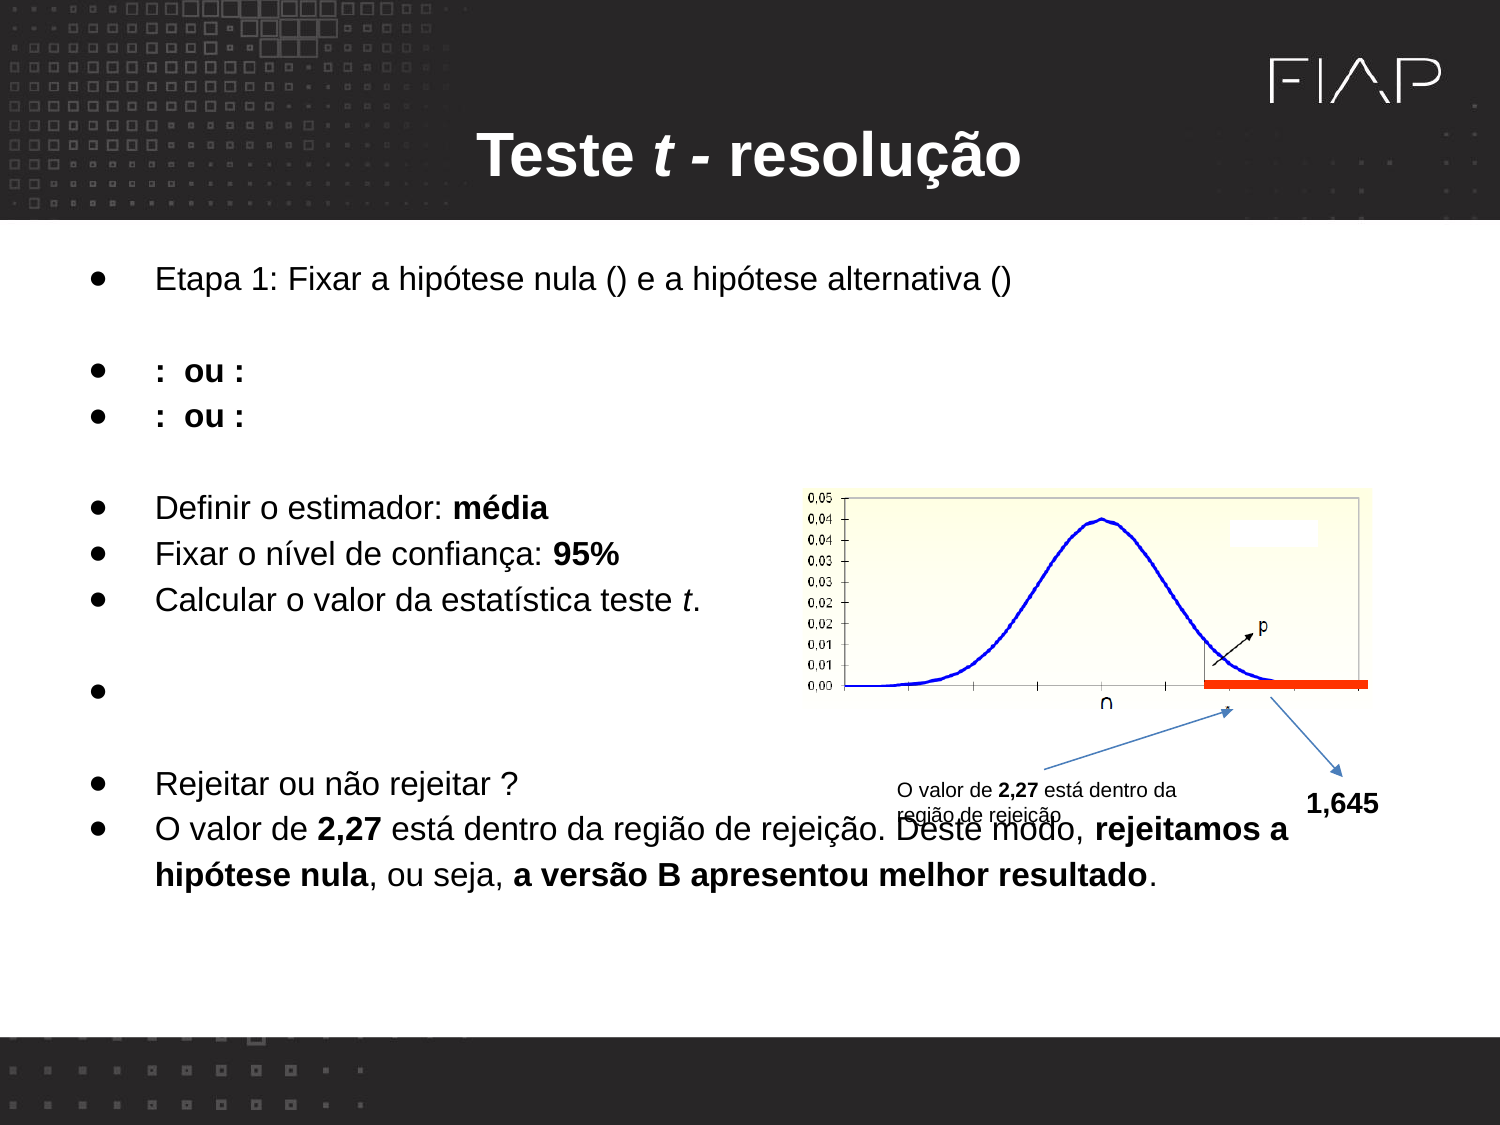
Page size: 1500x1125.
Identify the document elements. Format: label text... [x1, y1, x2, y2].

text_box 1,645 [1270, 777, 1415, 827]
text_box O valor de 2,27 está dentro da região de rejeição [882, 769, 1206, 835]
picture [0, 0, 1500, 804]
picture [0, 1038, 1500, 1125]
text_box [1043, 716, 1234, 770]
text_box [1270, 696, 1343, 778]
text_box Teste t - resolução [74, 57, 1425, 246]
